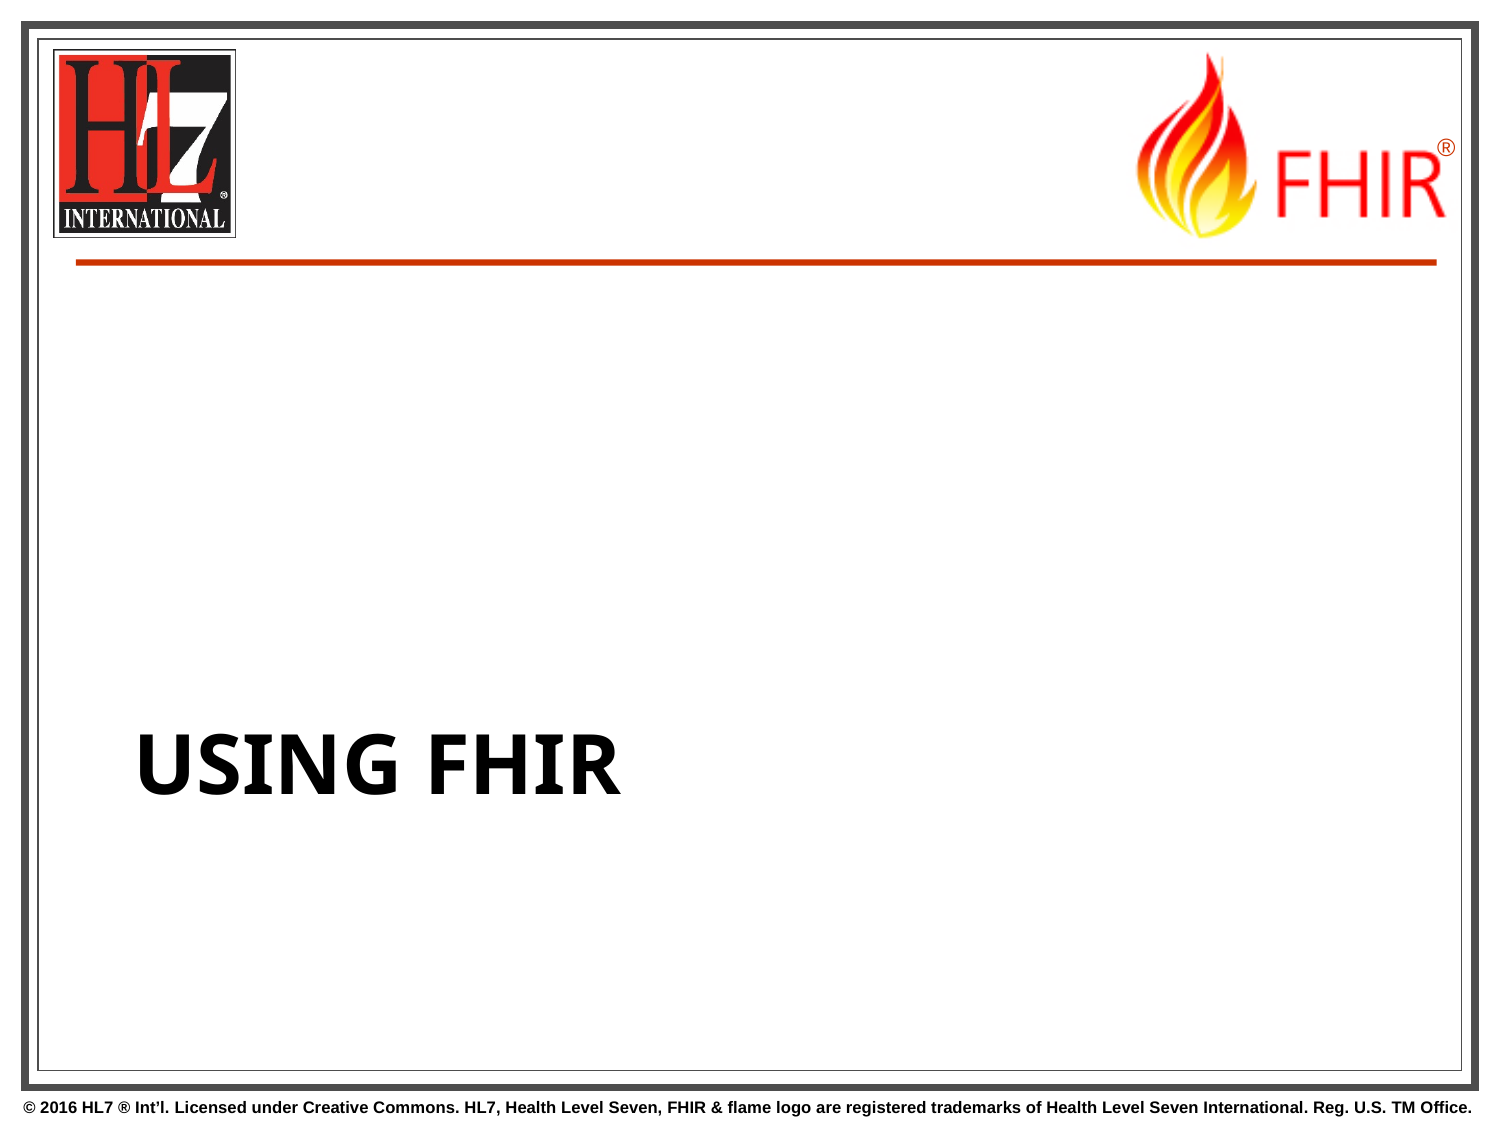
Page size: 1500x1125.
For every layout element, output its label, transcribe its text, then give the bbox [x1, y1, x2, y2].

picture [53, 49, 236, 238]
picture [1124, 42, 1458, 249]
title Using FHIR [118, 722, 1394, 947]
